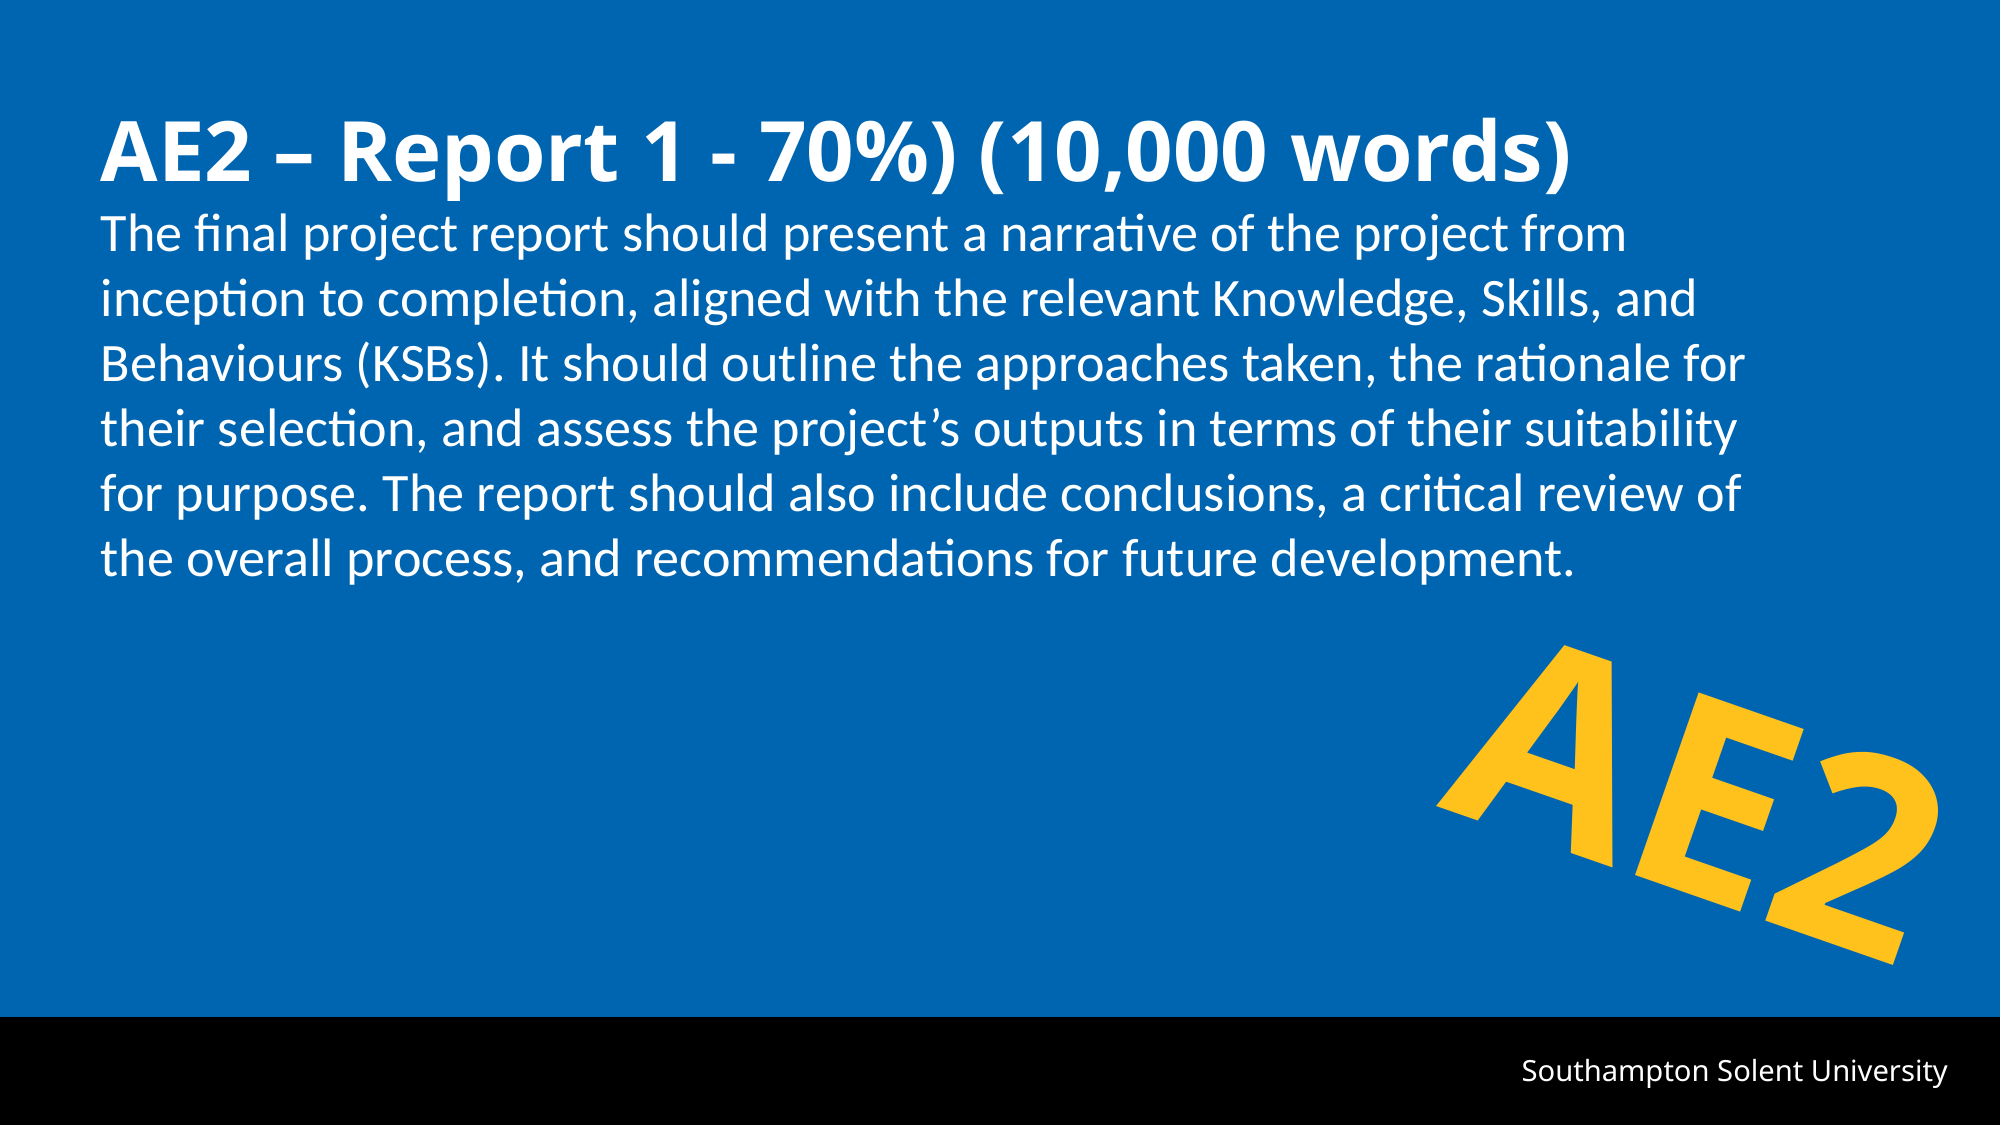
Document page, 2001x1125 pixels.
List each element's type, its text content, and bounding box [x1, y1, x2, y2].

text_box AE2 [1326, 595, 2000, 1059]
text_box AE2 – Report 1 - 70%) (10,000 words) The final project report should present a narrative of the project from inception to completion, aligned with the relevant Knowledge, Skills, and Behaviours (KSBs). It should outline the approaches taken, the rationale for their selection, and assess the project’s outputs in terms of their suitability for purpose. The report should also include conclusions, a critical review of the overall process, and recommendations for future development. [86, 90, 1807, 595]
